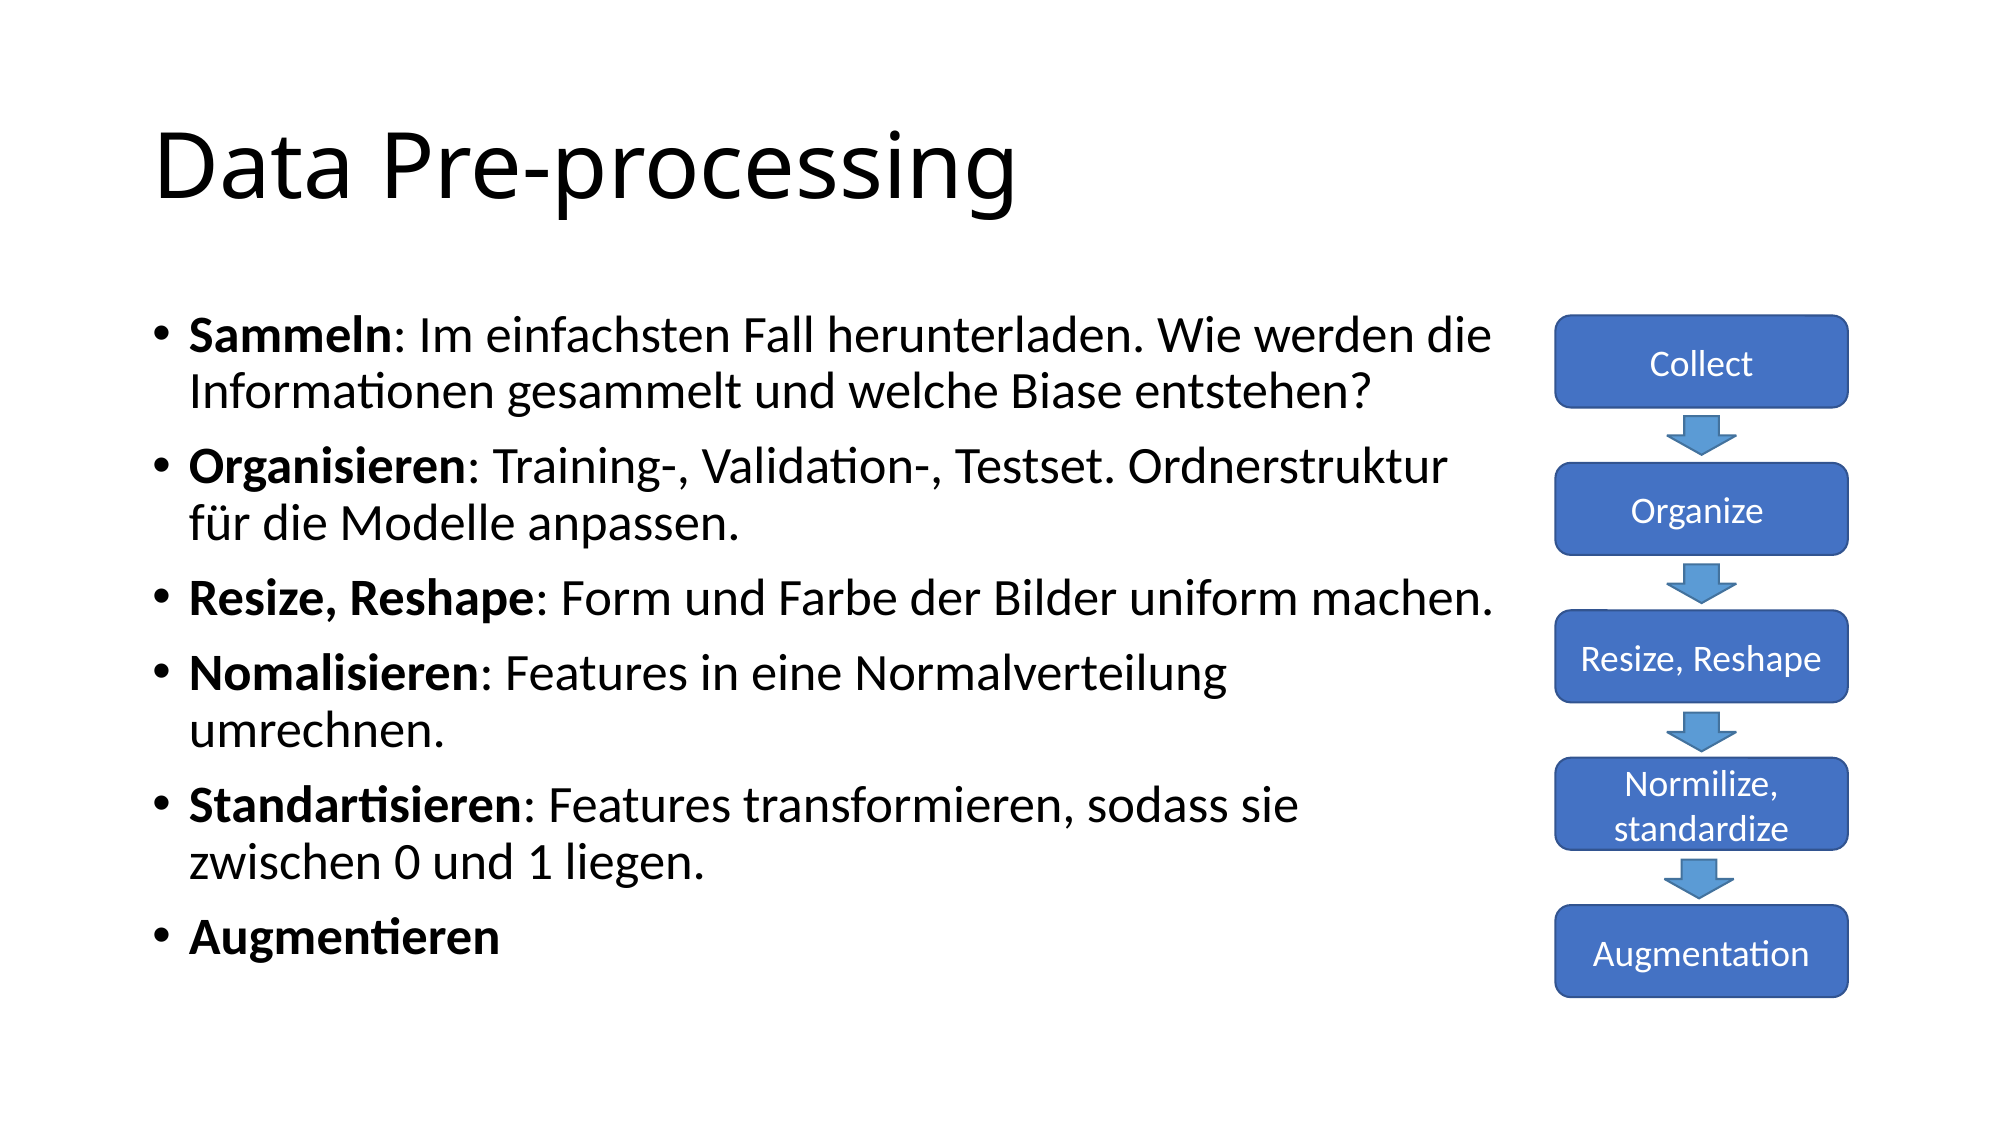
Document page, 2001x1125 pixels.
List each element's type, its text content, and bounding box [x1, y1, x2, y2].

title Data Pre-processing [137, 59, 1863, 278]
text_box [1555, 315, 1848, 998]
